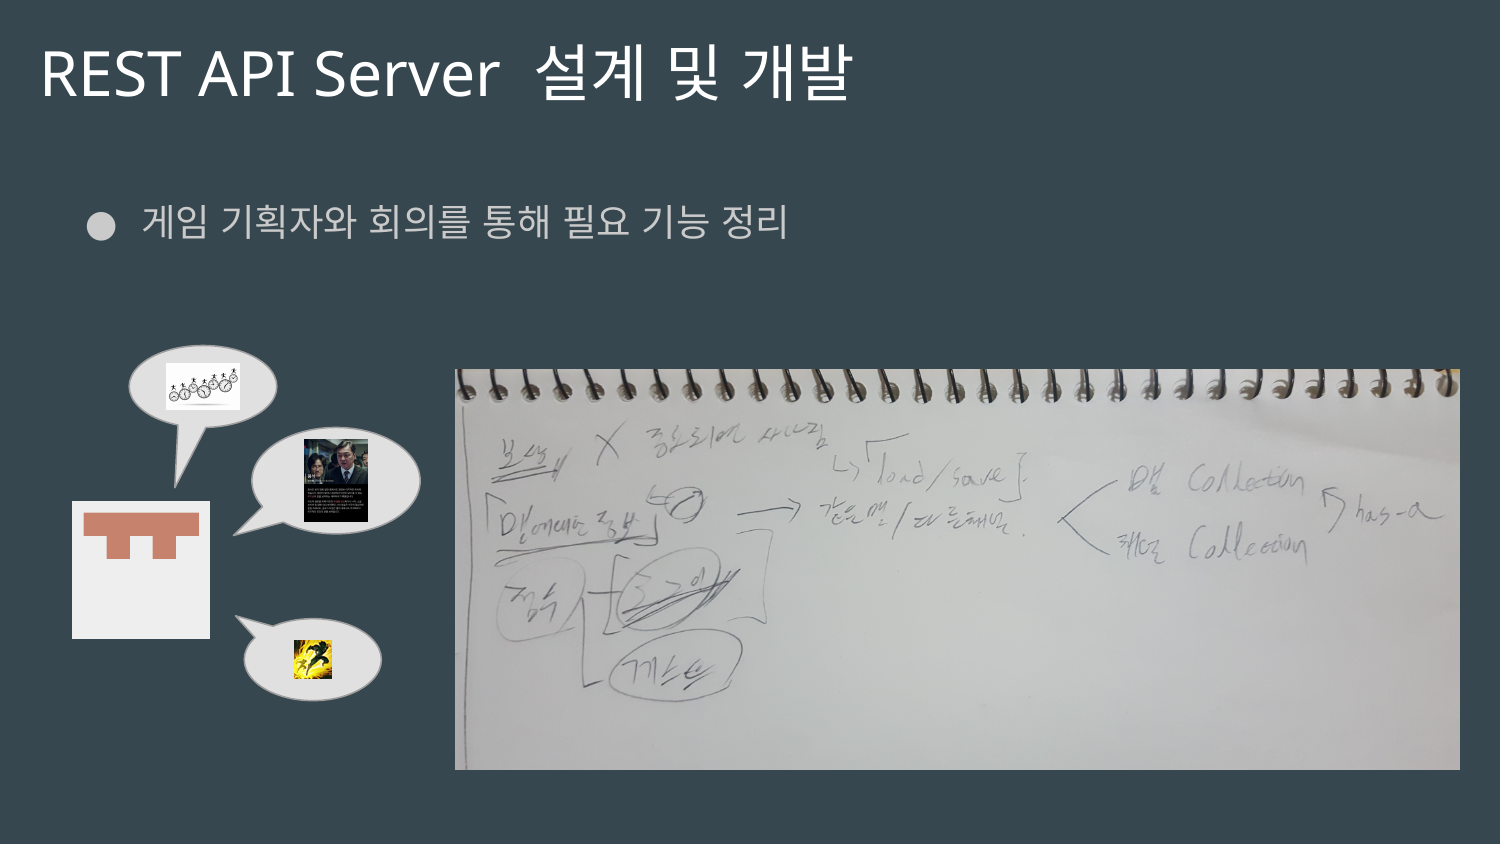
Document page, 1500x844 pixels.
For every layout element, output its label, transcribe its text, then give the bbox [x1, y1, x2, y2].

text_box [244, 618, 382, 701]
list 게임 기획자와 회의를 통해 필요 기능 정리 [51, 177, 1449, 738]
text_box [128, 345, 278, 428]
picture [454, 369, 1460, 771]
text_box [251, 427, 421, 535]
picture [71, 500, 210, 639]
title REST API Server 설계 및 개발 [24, 18, 1423, 113]
